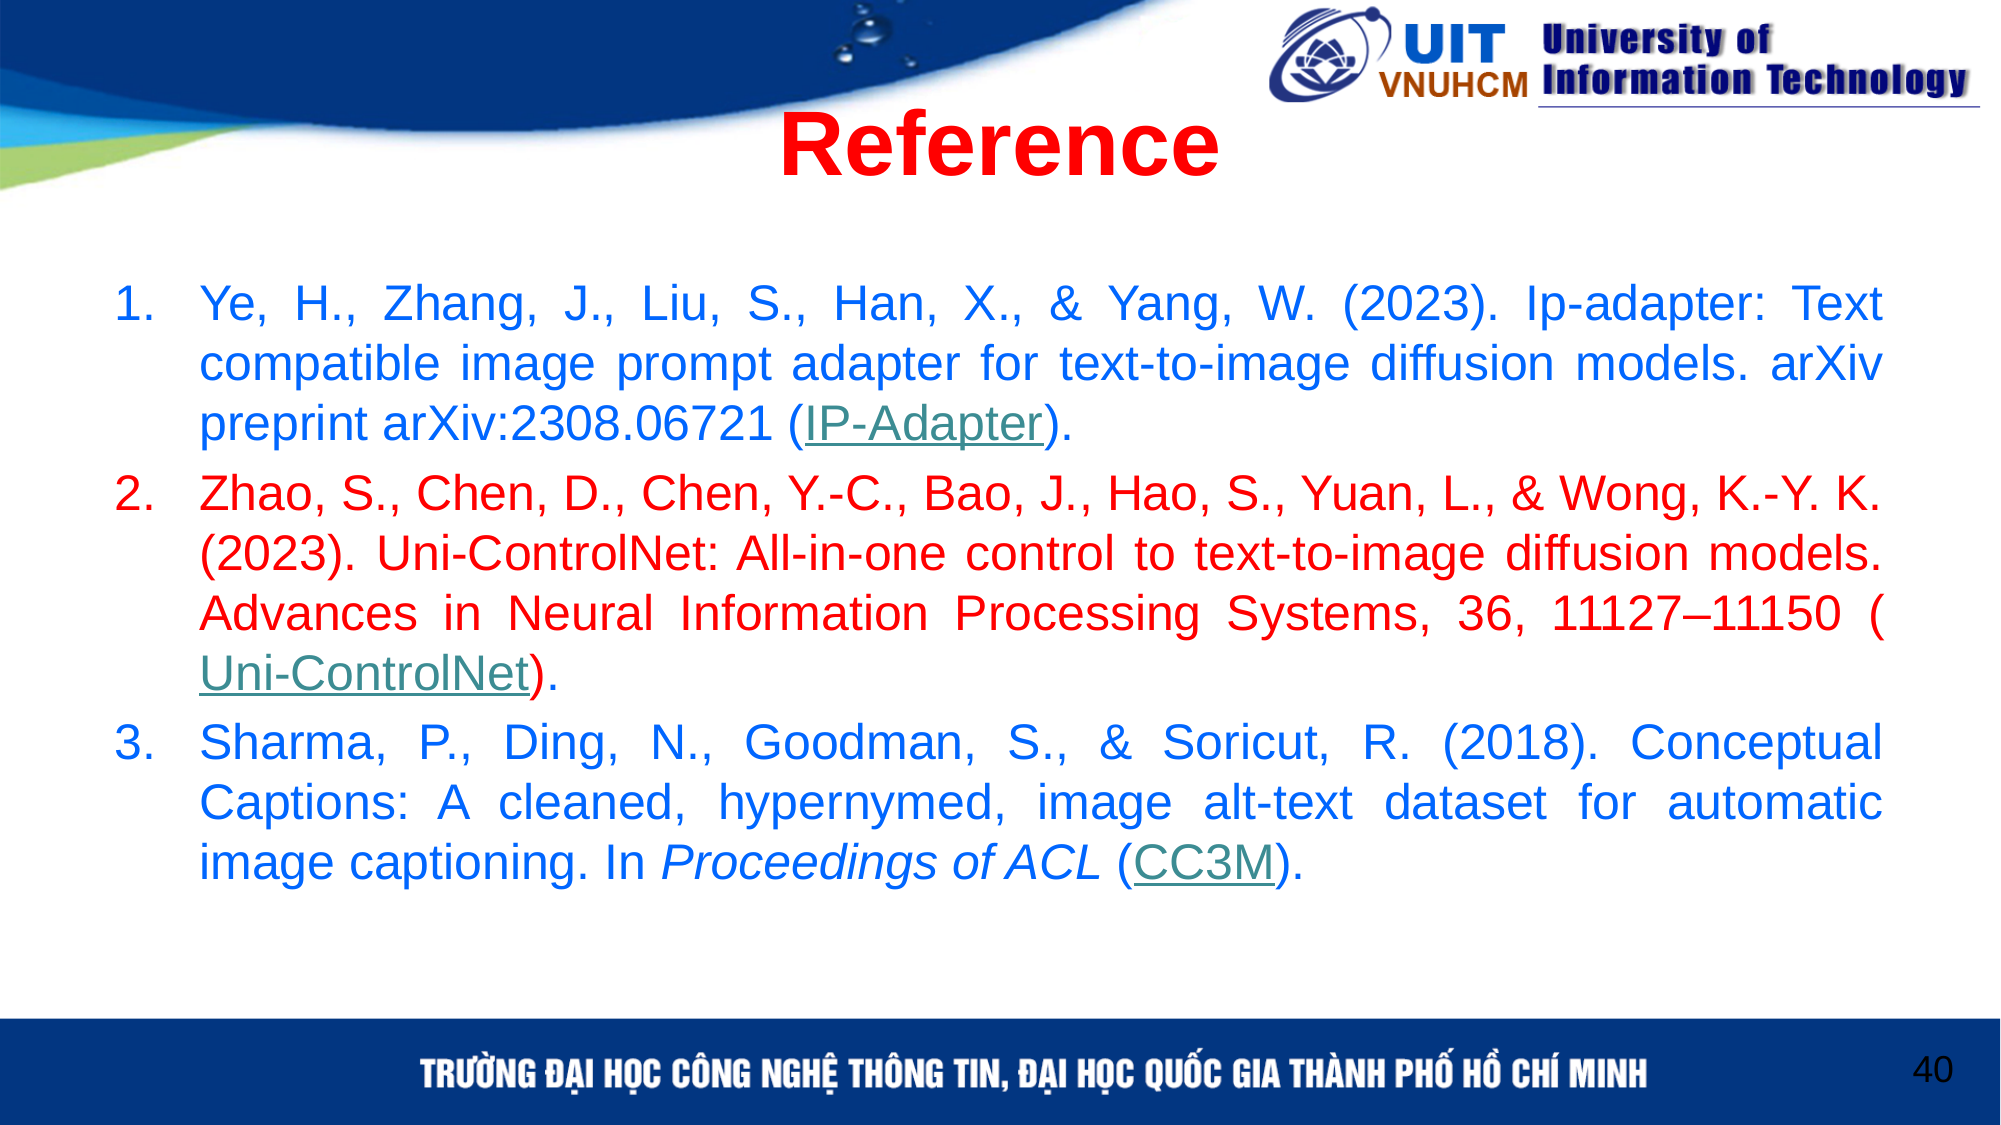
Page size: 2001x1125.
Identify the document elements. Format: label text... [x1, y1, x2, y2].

list Ye, H., Zhang, J., Liu, S., Han, X., & Yang, W. (2023). Ip-adapter: Text compatible image prompt adapter for text-to-image diffusion models. arXiv preprint arXiv:2308.06721 (IP-Adapter). Zhao, S., Chen, D., Chen, Y.-C., Bao, J., Hao, S., Yuan, L., & Wong, K.-Y. K. (2023). Uni-ControlNet: All-in-one control to text-to-image diffusion models. Advances in Neural Information Processing Systems, 36, 11127–11150 (Uni-ControlNet). Sharma, P., Ding, N., Goodman, S., & Soricut, R. (2018). Conceptual Captions: A cleaned, hypernymed, image alt-text dataset for automatic image captioning. In Proceedings of ACL (CC3M). [99, 262, 1900, 1005]
title Reference [99, 45, 1900, 233]
picture [0, 0, 2001, 1125]
